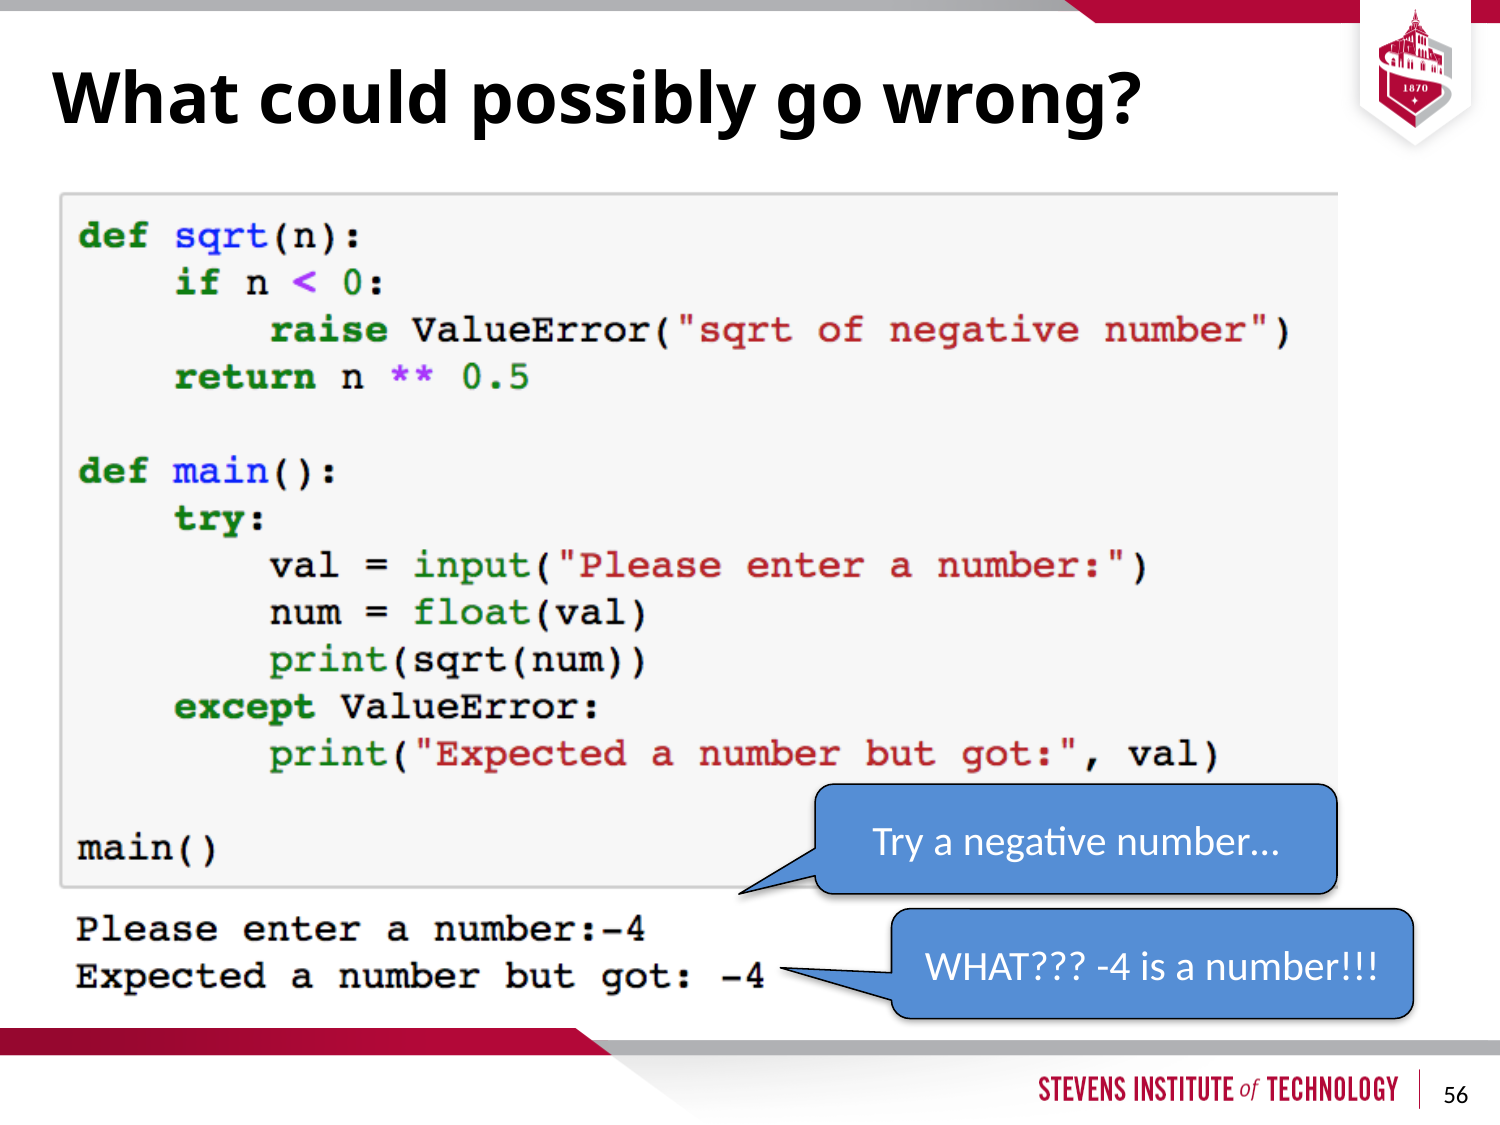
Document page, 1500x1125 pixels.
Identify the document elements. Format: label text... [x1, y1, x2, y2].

picture [0, 1028, 1500, 1125]
picture [0, 0, 1500, 160]
text_box WHAT??? -4 is a number!!! [1342, 907, 1415, 1020]
slide_number 56 [1428, 1071, 1490, 1108]
picture [52, 186, 1338, 1019]
title What could possibly go wrong? [37, 45, 1338, 150]
